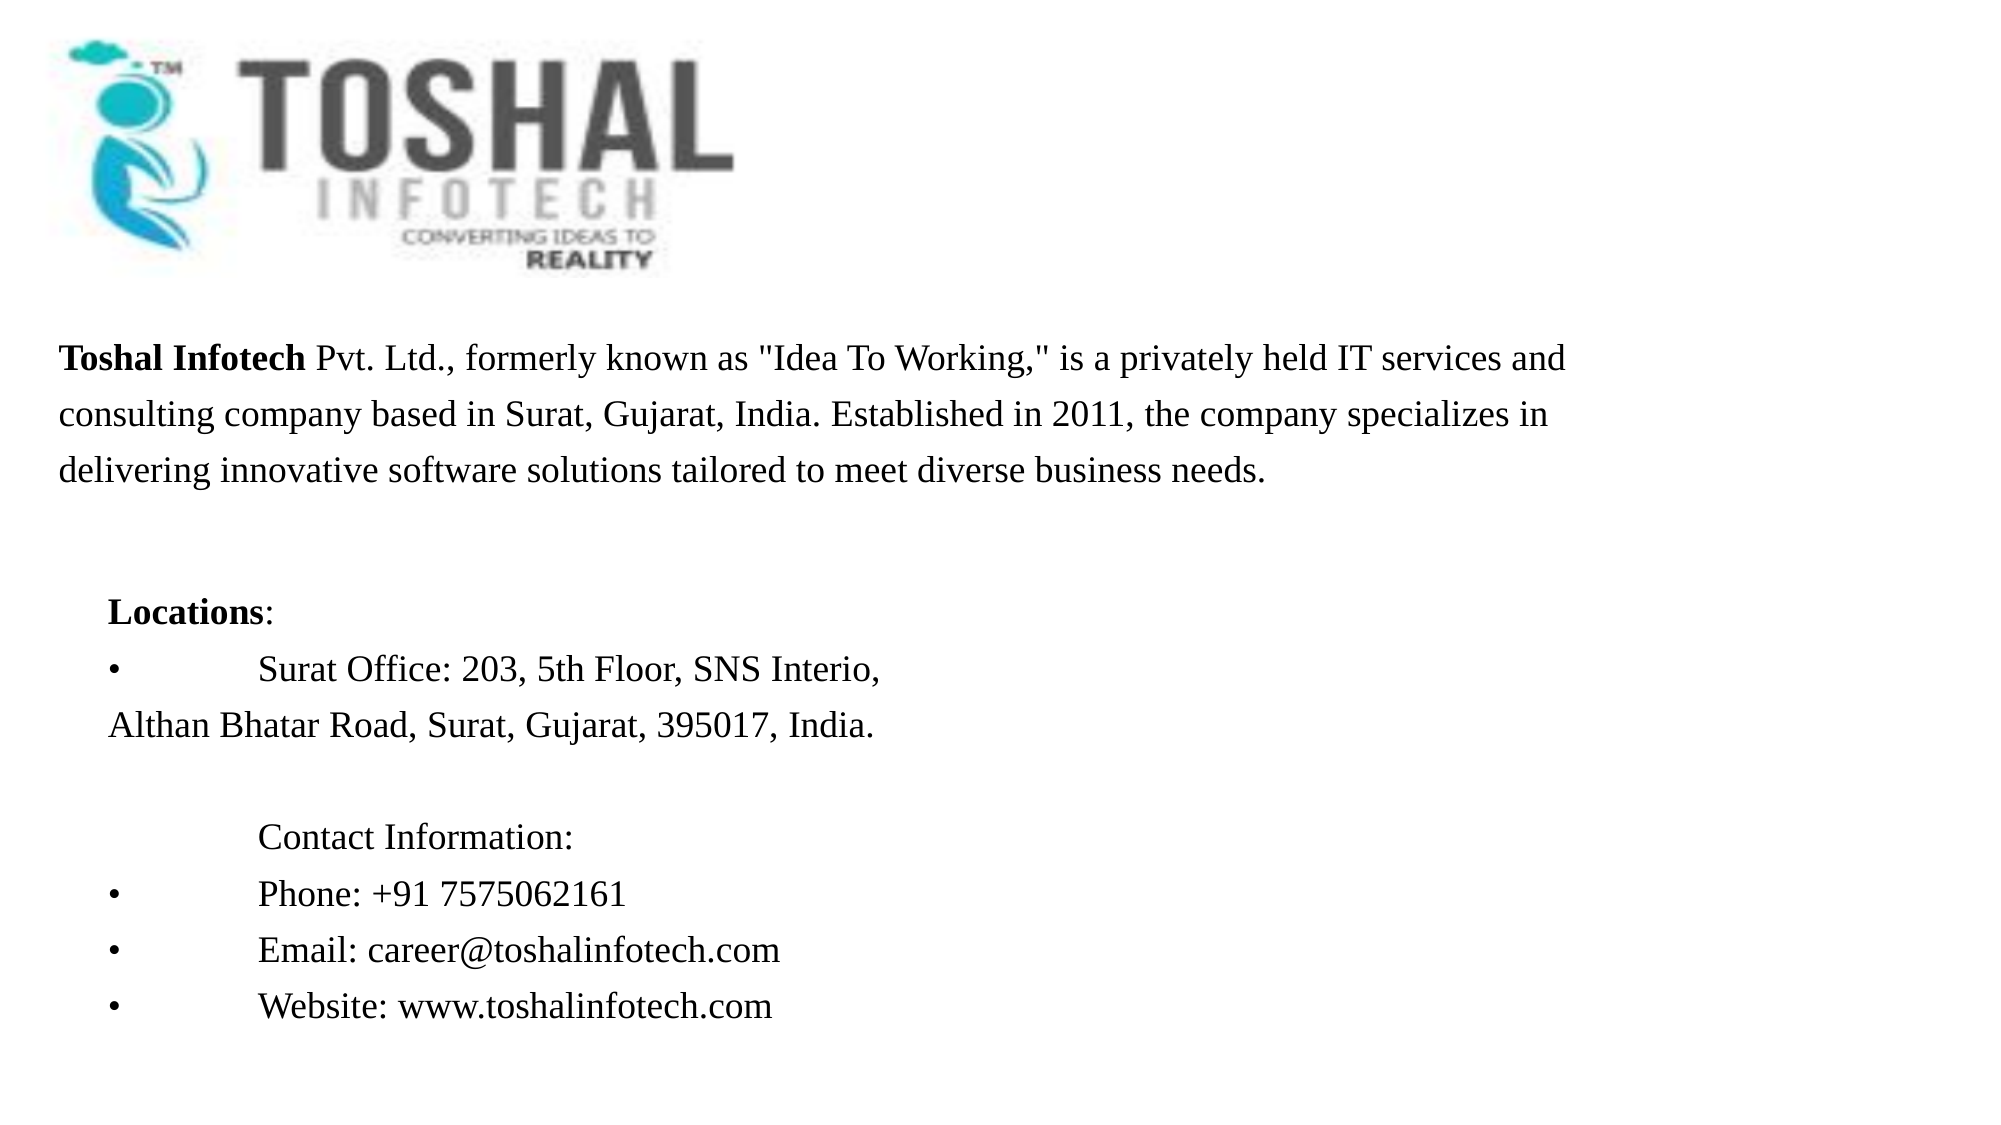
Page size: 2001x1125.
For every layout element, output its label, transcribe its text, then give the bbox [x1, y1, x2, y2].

text_box Toshal Infotech Pvt. Ltd., formerly known as "Idea To Working," is a privately held IT services and consulting company based in Surat, Gujarat, India. Established in 2011, the company specializes in delivering innovative software solutions tailored to meet diverse business needs. [0, 314, 1783, 498]
text_box Locations: • Surat Office: 203, 5th Floor, SNS Interio, Althan Bhatar Road, Surat, Gujarat, 395017, India.  Contact Information: • Phone: +91 7575062161 • Email: career@toshalinfotech.com • Website: www.toshalinfotech.com [23, 568, 1024, 1124]
picture [31, 36, 1784, 278]
